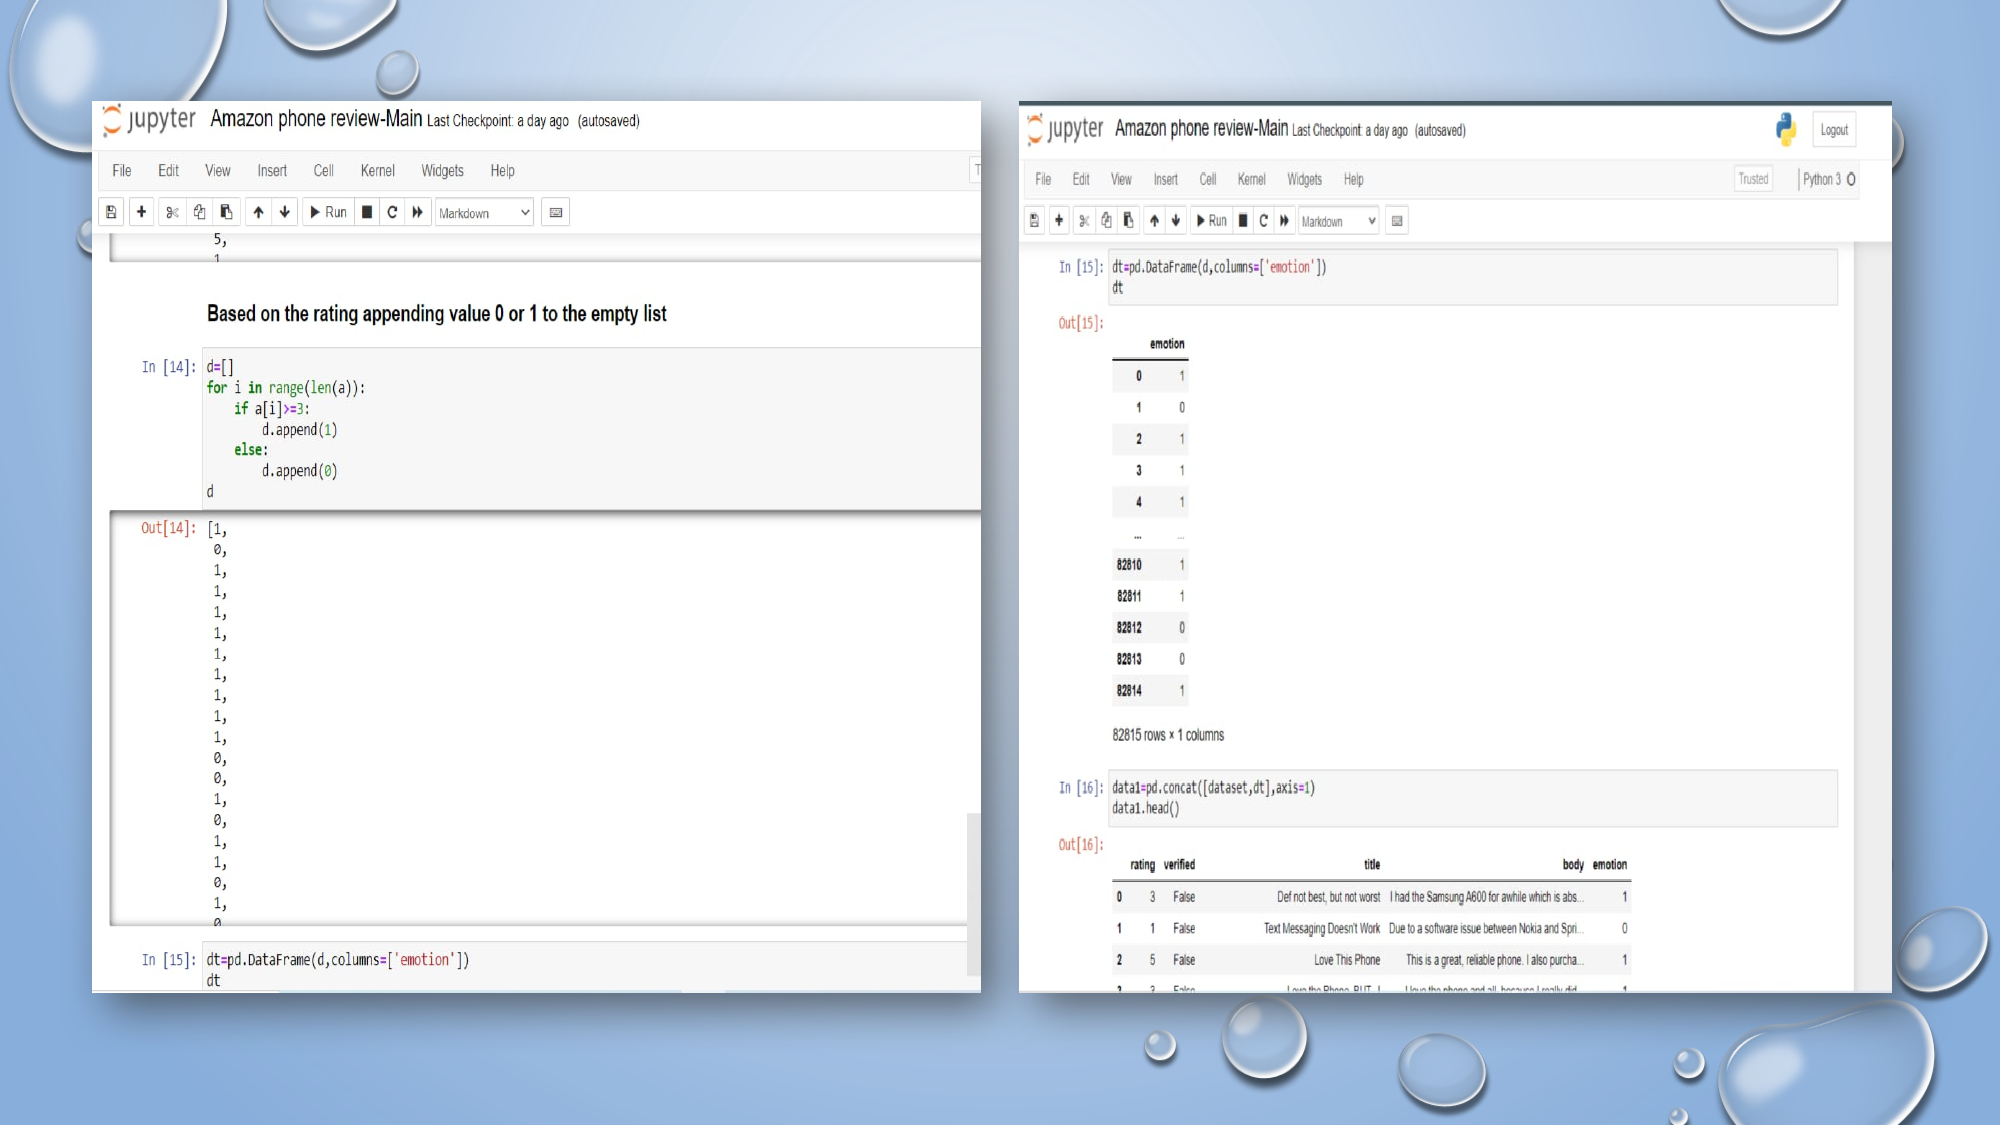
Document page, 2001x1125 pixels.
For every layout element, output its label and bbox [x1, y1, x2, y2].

list [1018, 101, 1892, 993]
picture [0, 0, 2000, 1125]
